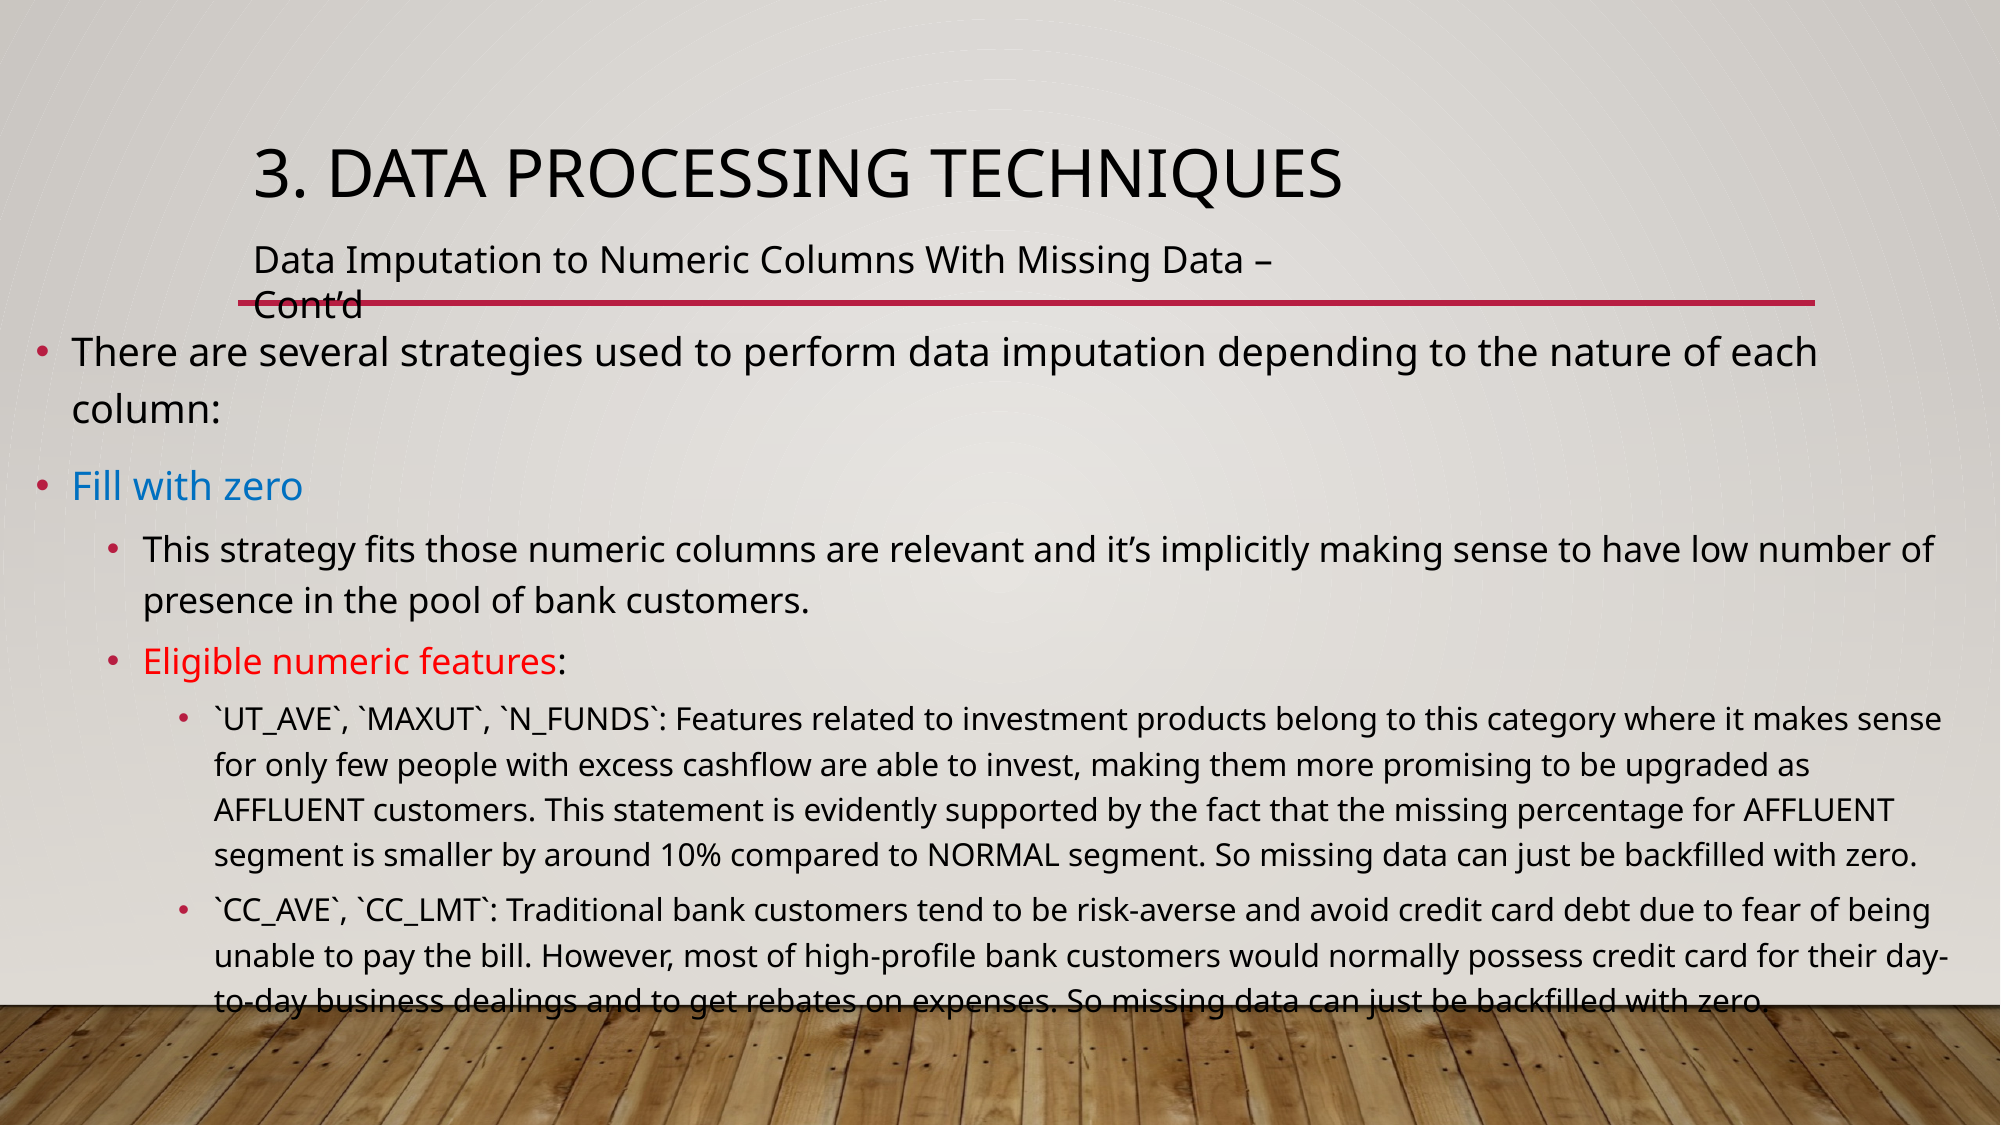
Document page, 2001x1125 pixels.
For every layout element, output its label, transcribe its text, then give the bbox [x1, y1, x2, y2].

list There are several strategies used to perform data imputation depending to the nature of each column: Fill with zero This strategy fits those numeric columns are relevant and it’s implicitly making sense to have low number of presence in the pool of bank customers. Eligible numeric features: `UT_AVE`, `MAXUT`, `N_FUNDS`: Features related to investment products belong to this category where it makes sense for only few people with excess cashflow are able to invest, making them more promising to be upgraded as AFFLUENT customers. This statement is evidently supported by the fact that the missing percentage for AFFLUENT segment is smaller by around 10% compared to NORMAL segment. So missing data can just be backfilled with zero. `CC_AVE`, `CC_LMT`: Traditional bank customers tend to be risk-averse and avoid credit card debt due to fear of being unable to pay the bill. However, most of high-profile bank customers would normally possess credit card for their day-to-day business dealings and to get rebates on expenses. So missing data can just be backfilled with zero. [20, 309, 1976, 1027]
picture [0, 1005, 2000, 1125]
title 3. Data Processing Techniques [238, 131, 1814, 305]
text_box Data Imputation to Numeric Columns With Missing Data – Cont’d [238, 228, 1348, 333]
